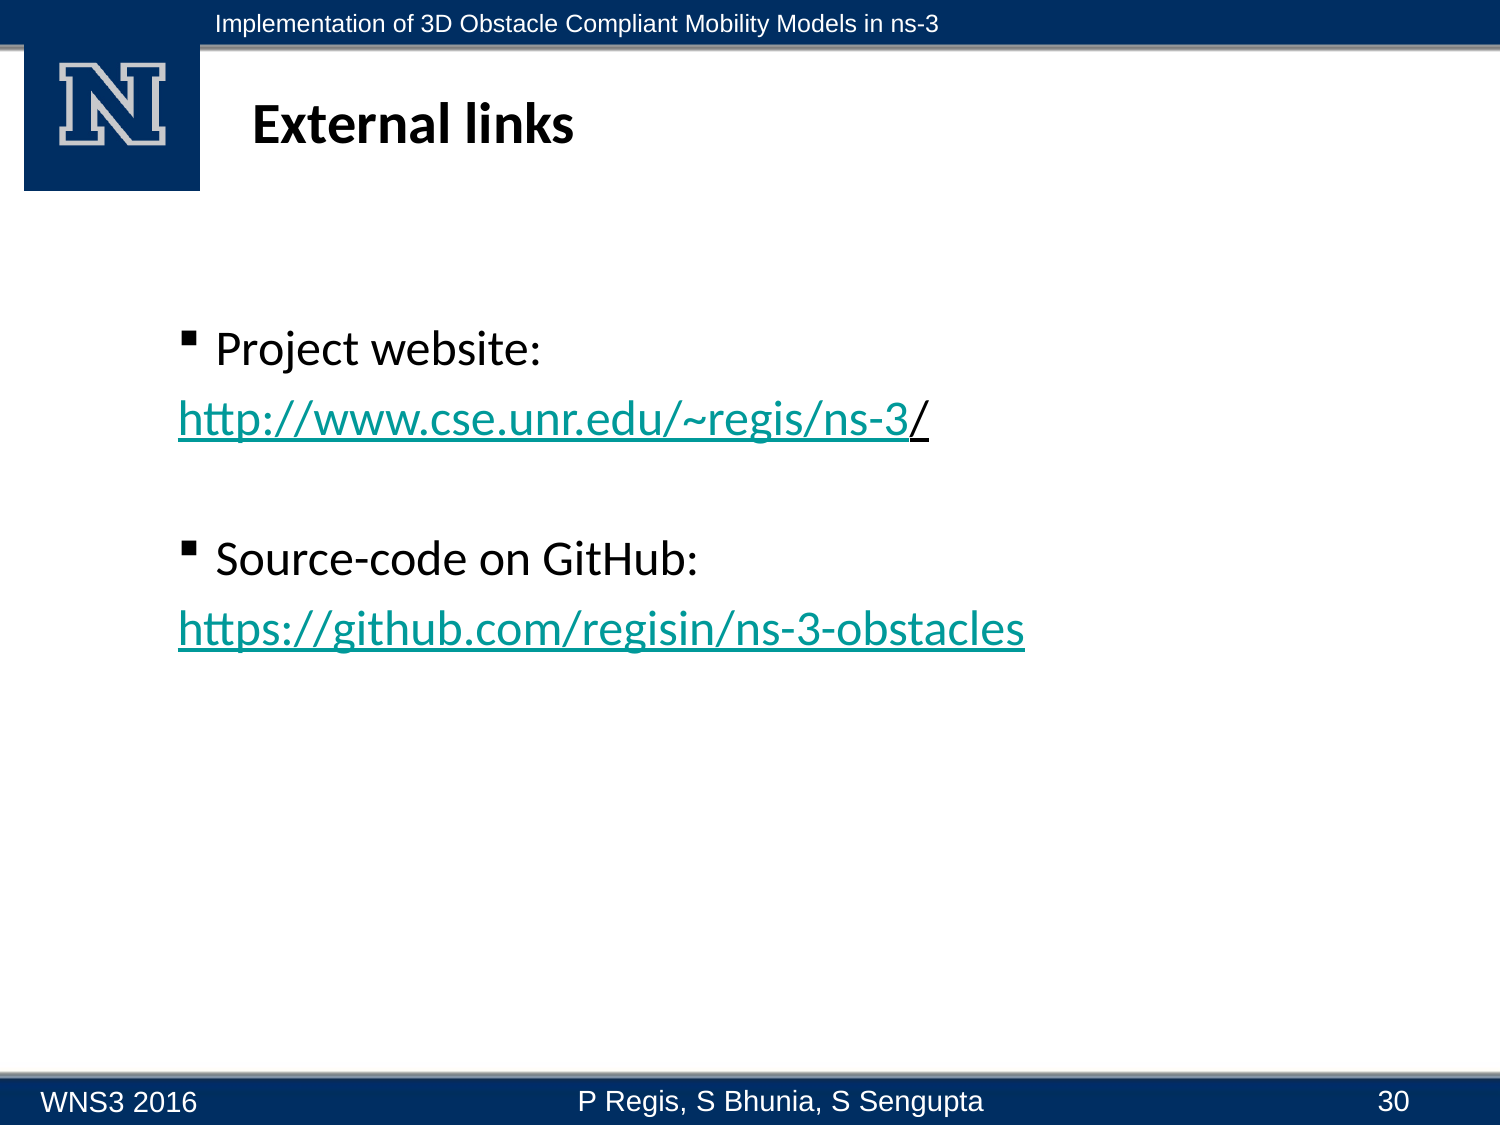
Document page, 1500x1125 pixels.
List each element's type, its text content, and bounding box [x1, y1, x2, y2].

slide_number 30 [1074, 1074, 1426, 1125]
picture [0, 1062, 1500, 1125]
picture [0, 0, 1500, 191]
title External links [237, 62, 1450, 188]
list Project website: http://www.cse.unr.edu/~regis/ns-3/ Source-code on GitHub: https://github.com/regisin/ns-3-obstacles [162, 237, 1463, 1038]
